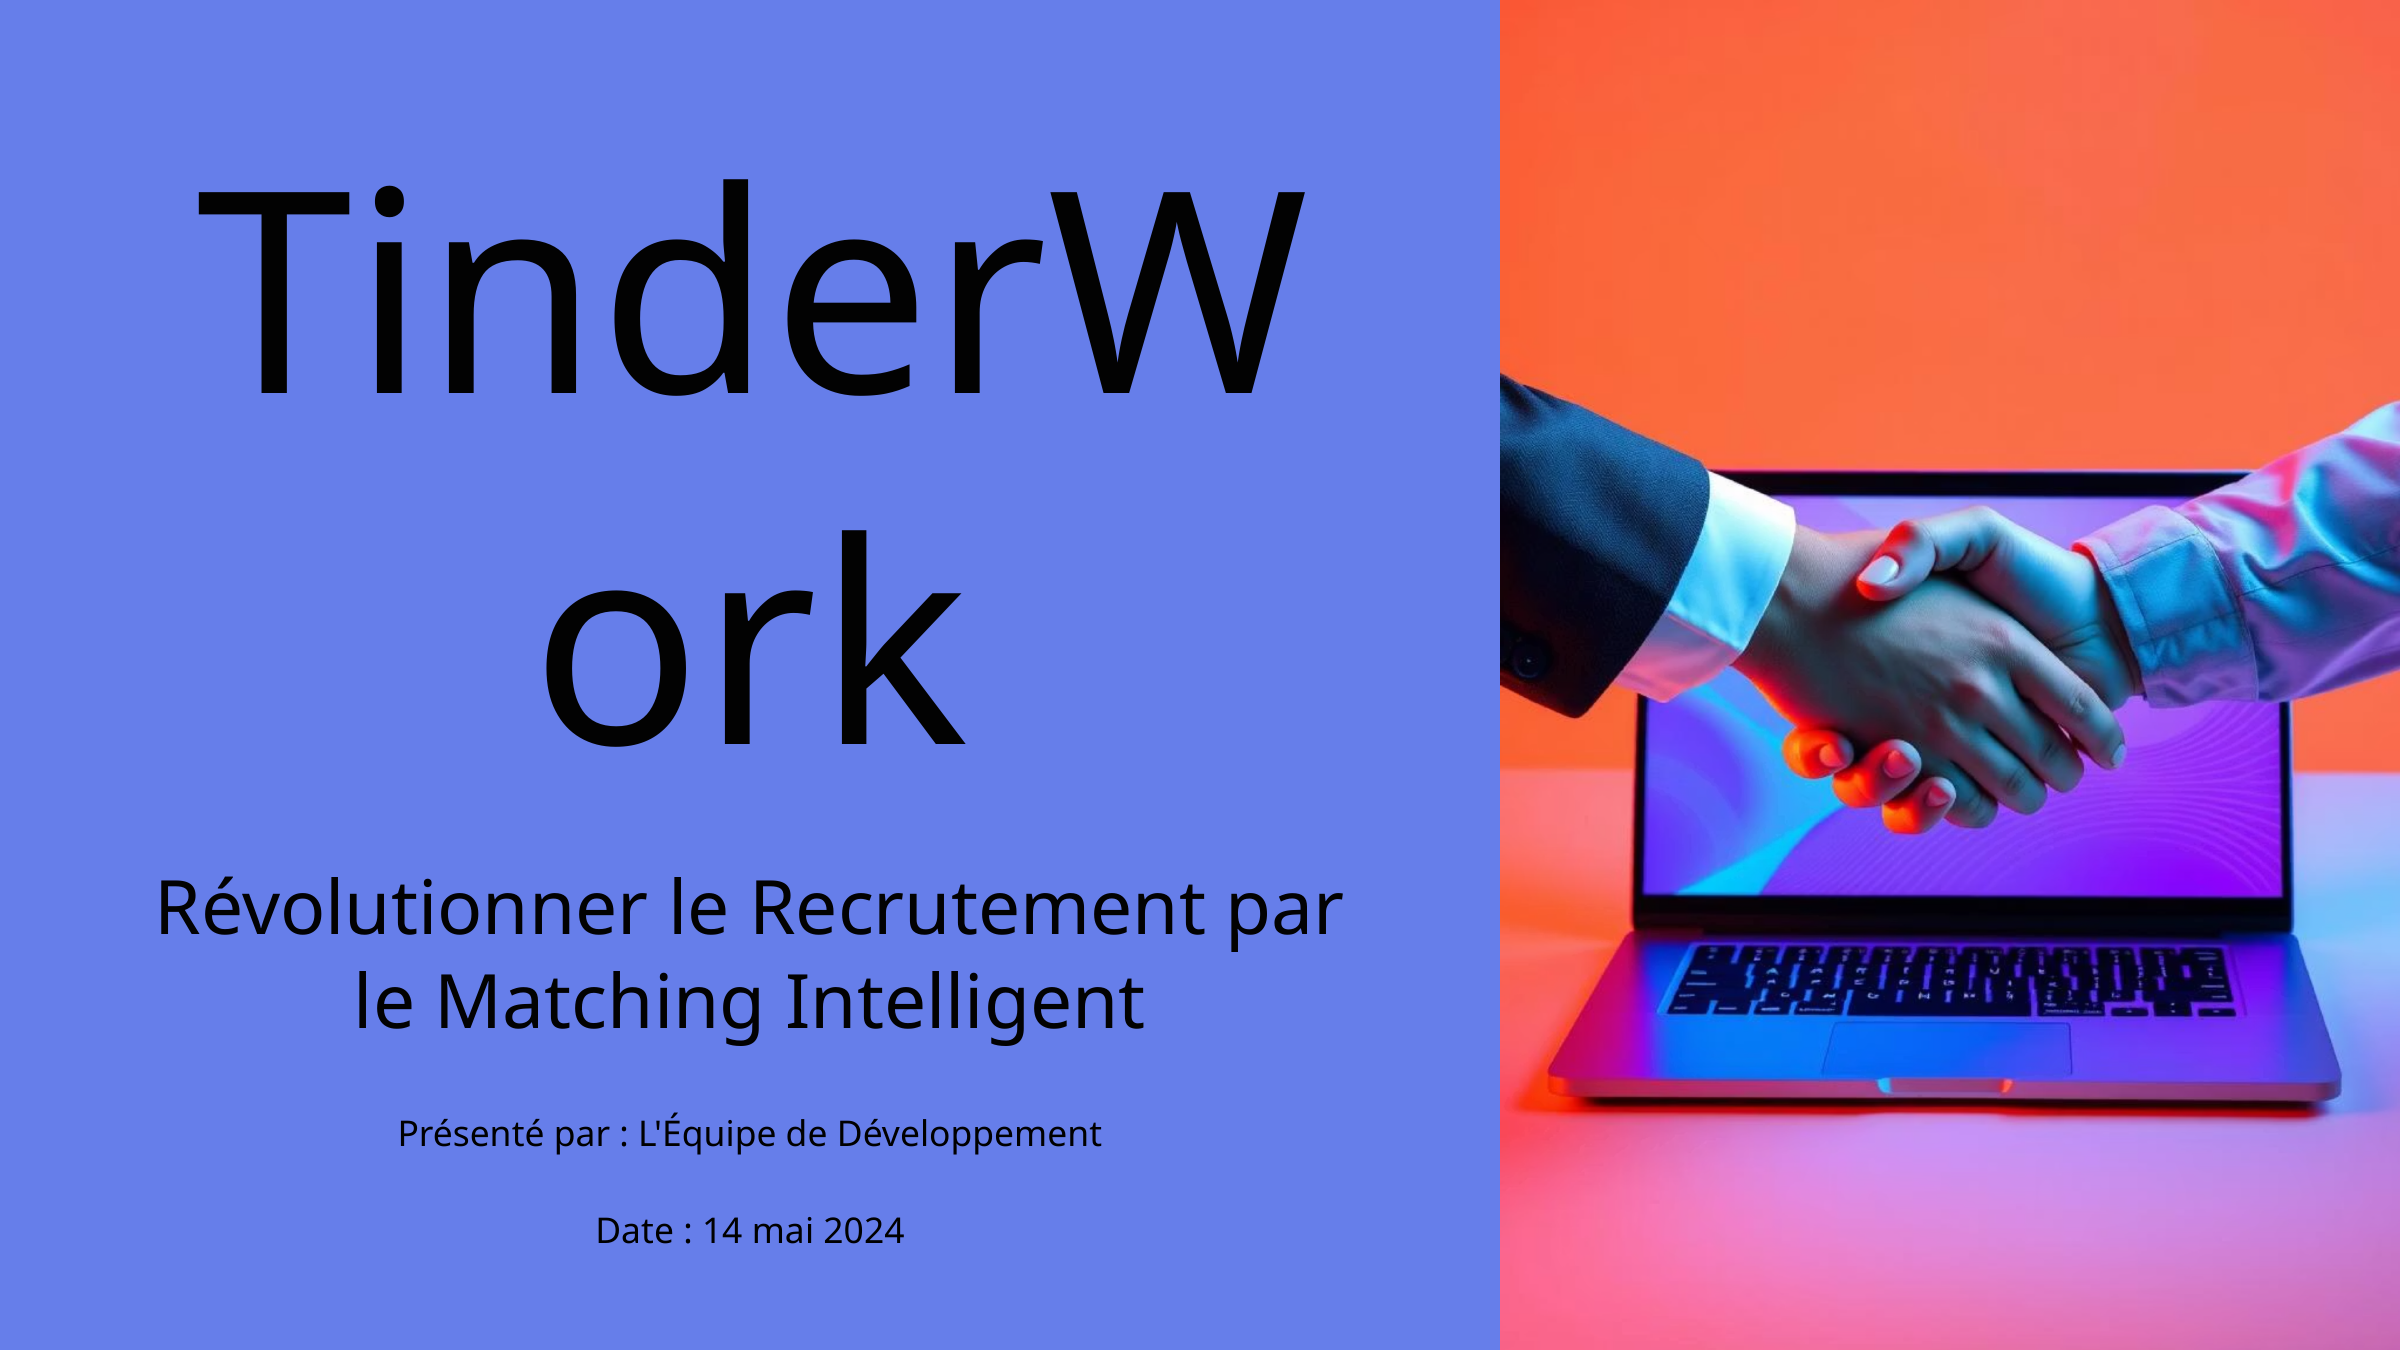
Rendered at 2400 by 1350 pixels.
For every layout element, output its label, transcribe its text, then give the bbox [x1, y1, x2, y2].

text_box Révolutionner le Recrutement par le Matching Intelligent [125, 855, 1375, 1044]
picture [1499, 0, 2400, 1350]
text_box Date : 14 mai 2024 [125, 1194, 1375, 1252]
text_box TinderWork [125, 98, 1375, 803]
text_box Présenté par : L'Équipe de Développement [125, 1097, 1375, 1155]
